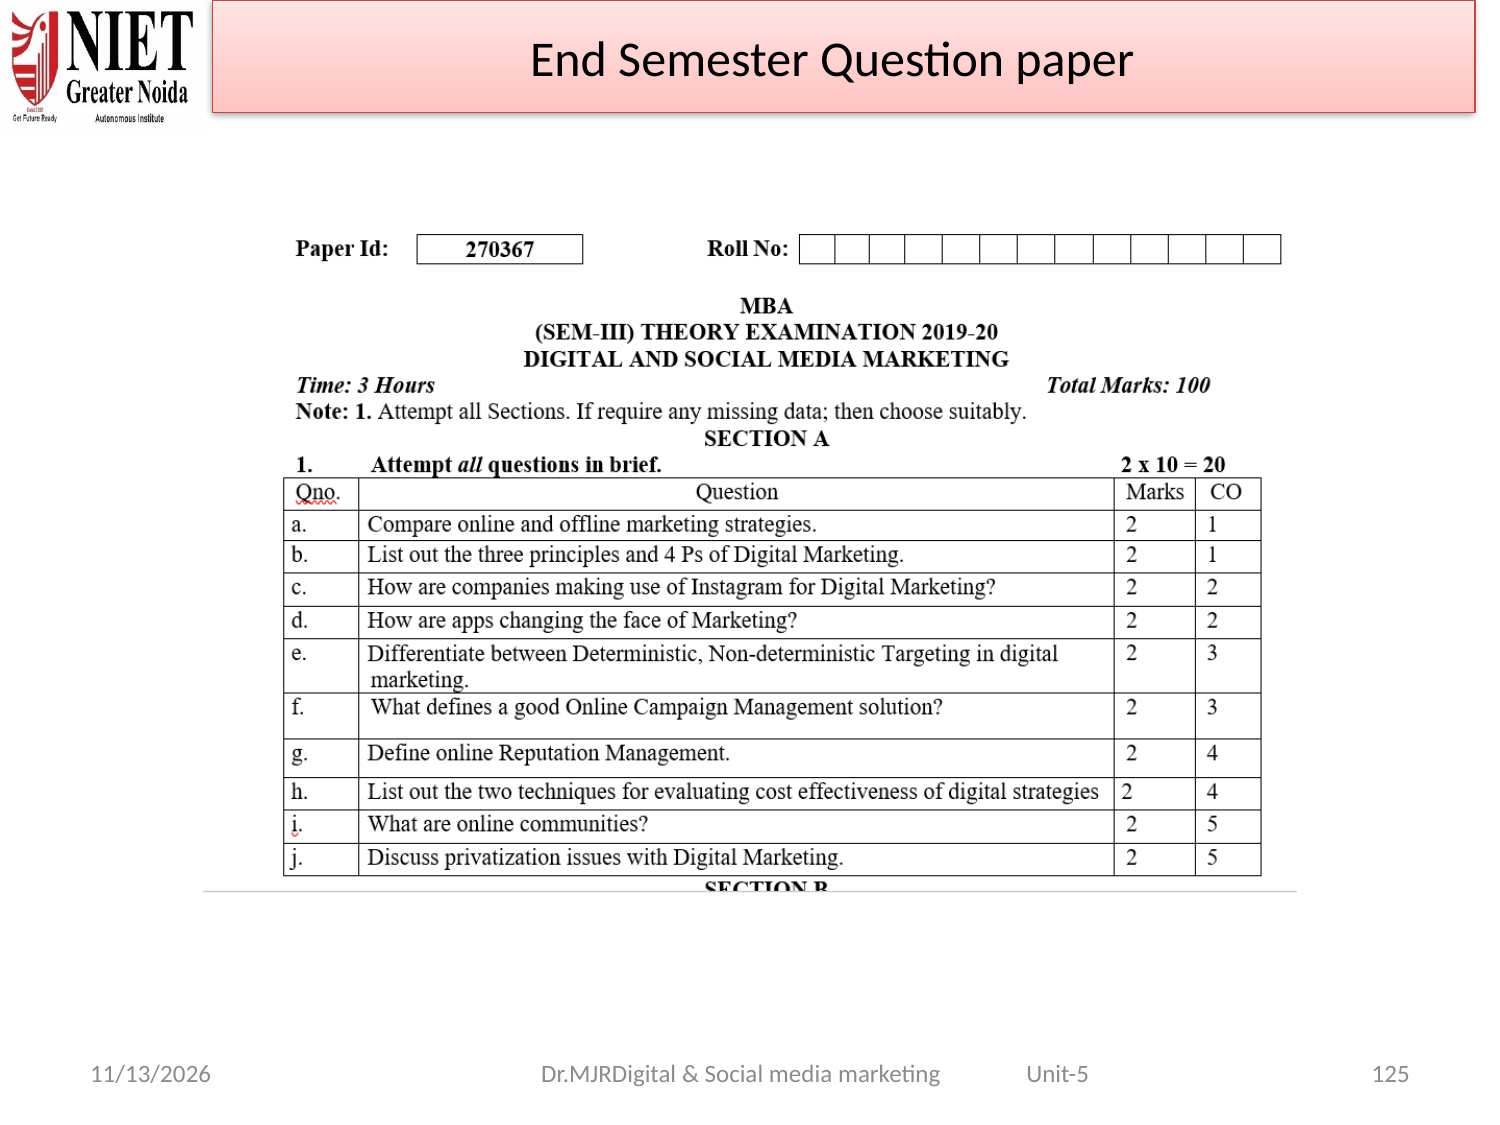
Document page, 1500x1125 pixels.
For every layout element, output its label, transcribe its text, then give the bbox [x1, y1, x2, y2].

footer Dr.MJRDigital & Social media marketing Unit-5 [362, 1042, 1074, 1103]
slide_number 125 [1074, 1042, 1425, 1103]
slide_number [75, 1042, 362, 1103]
picture [202, 232, 1298, 893]
picture [0, 0, 204, 138]
text_box End Semester Question paper [212, 0, 1476, 113]
